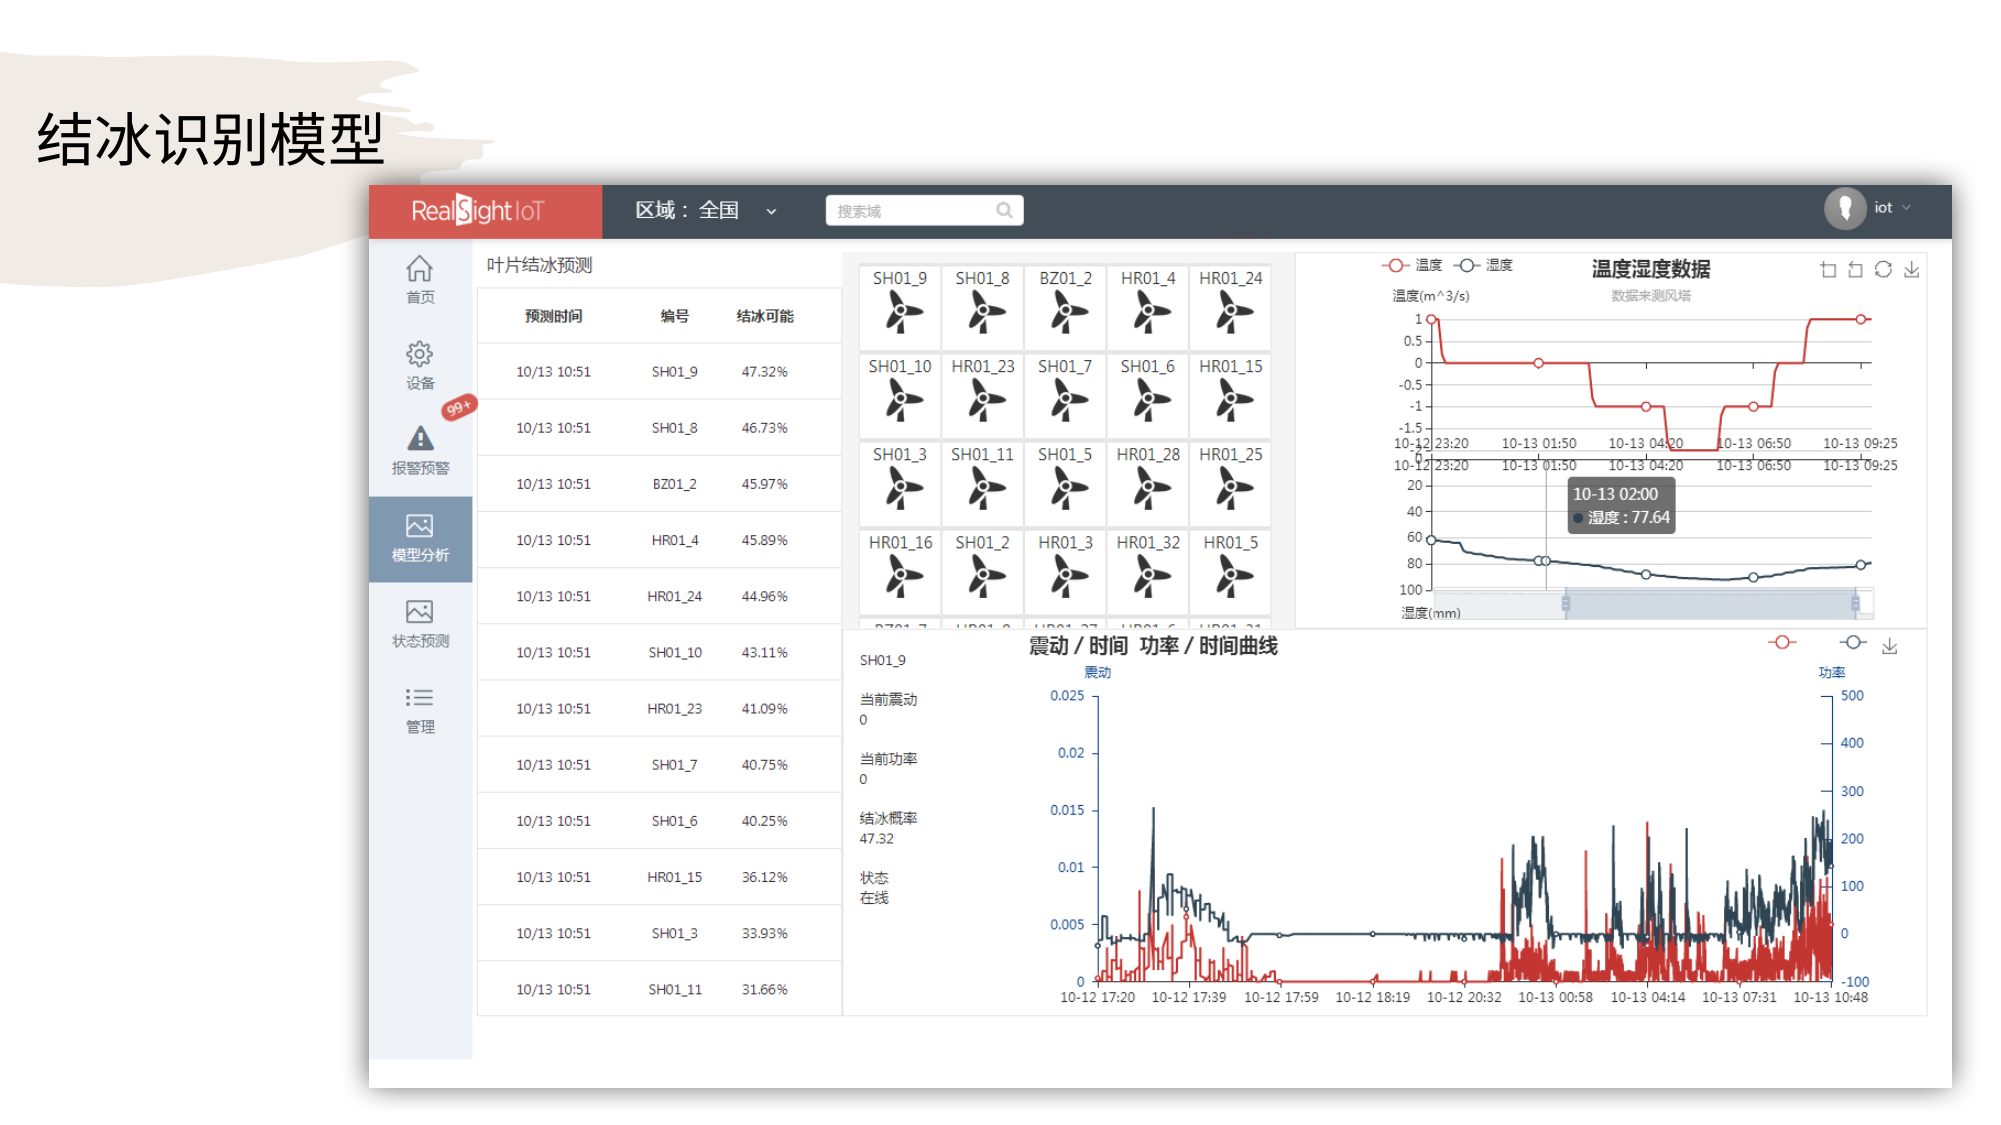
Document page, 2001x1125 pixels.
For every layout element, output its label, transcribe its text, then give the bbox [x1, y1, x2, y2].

title 结冰识别模型 [21, 98, 419, 186]
picture [369, 185, 1952, 1088]
